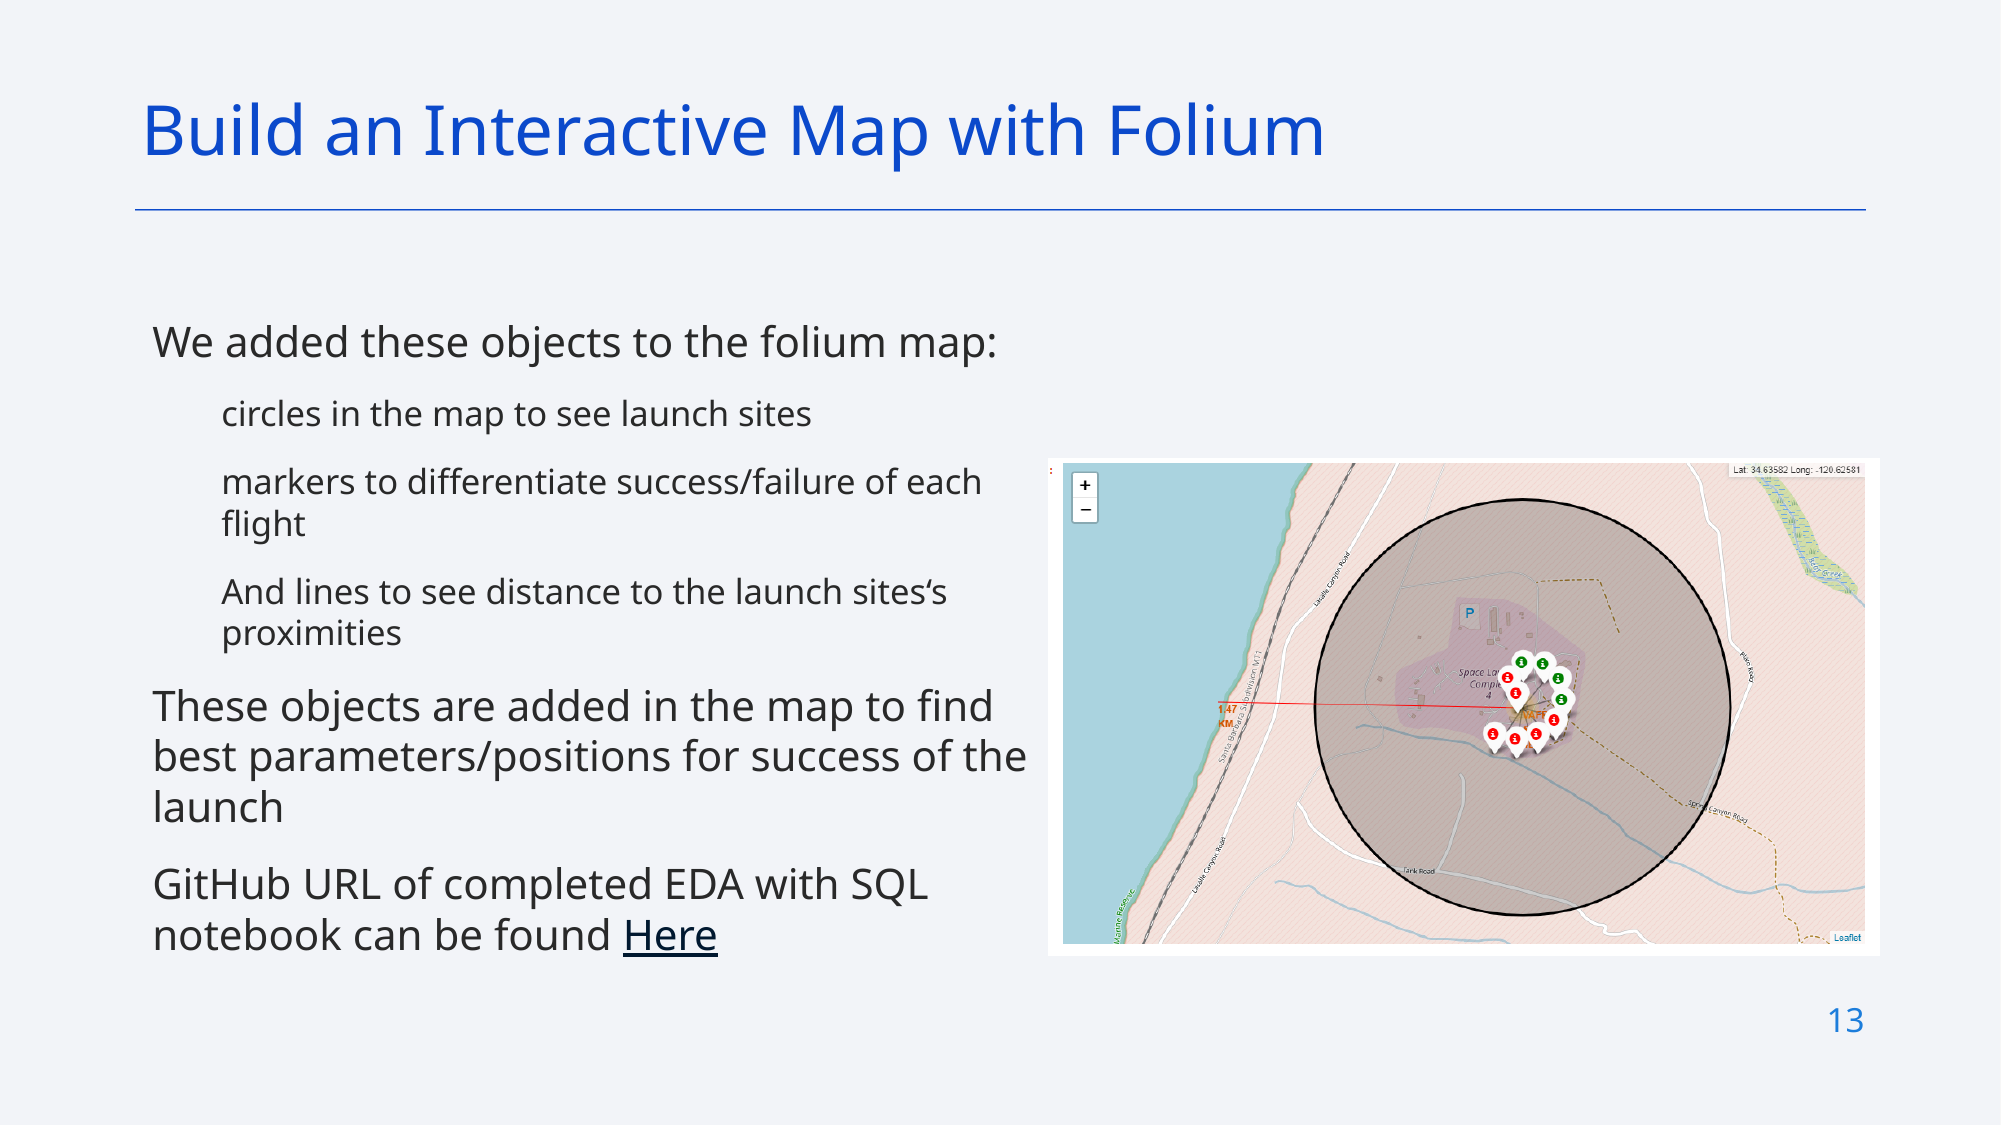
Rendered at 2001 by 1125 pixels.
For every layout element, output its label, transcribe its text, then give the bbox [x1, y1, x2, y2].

text_box Build an Interactive Map with Folium [126, 88, 1852, 179]
slide_number 13 [1429, 988, 1880, 1055]
picture [0, 0, 2001, 1125]
list We added these objects to the folium map: circles in the map to see launch sites markers to differentiate success/failure of each flight And lines to see distance to the launch sites‘s proximities These objects are added in the map to find best parameters/positions for success of the launch GitHub URL of completed EDA with SQL notebook can be found Here [137, 307, 1049, 975]
